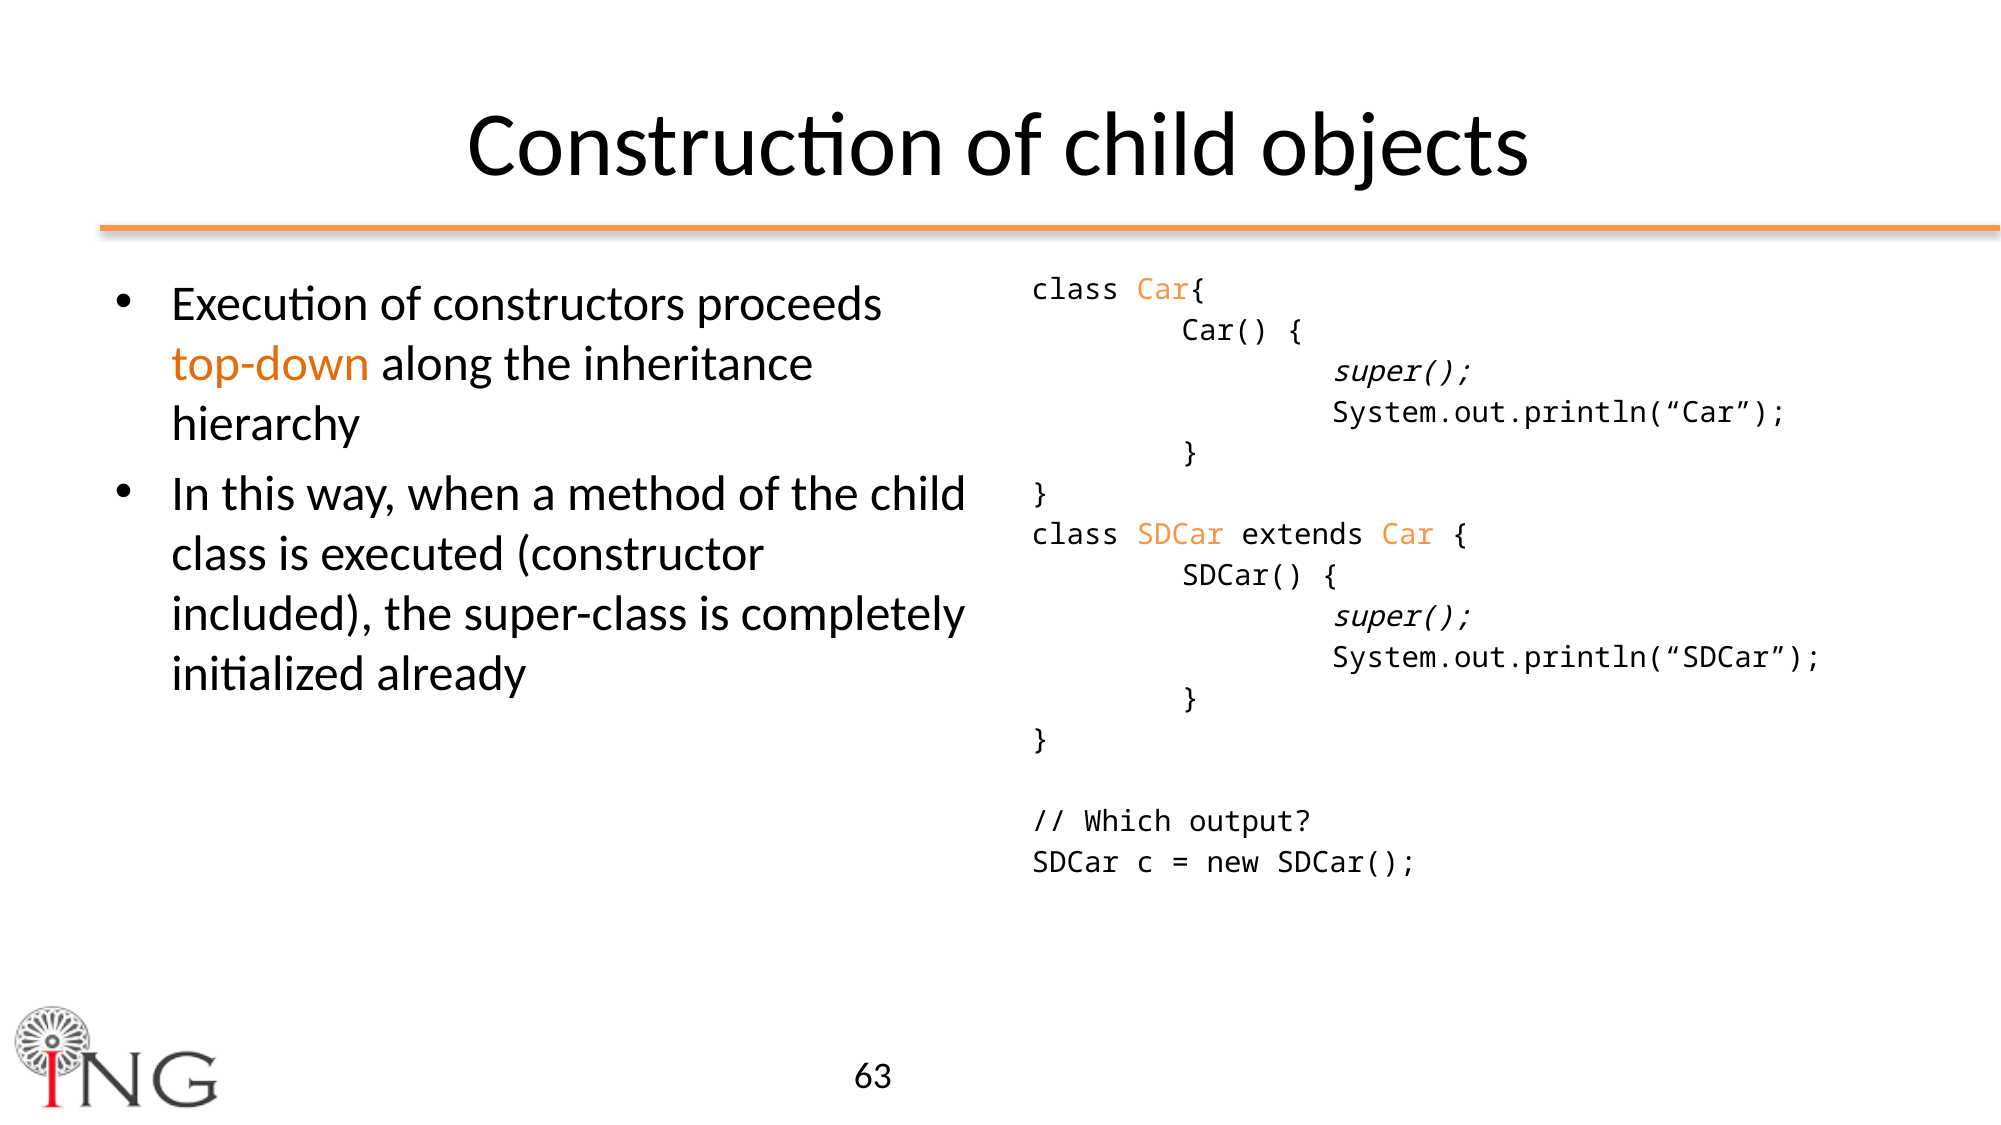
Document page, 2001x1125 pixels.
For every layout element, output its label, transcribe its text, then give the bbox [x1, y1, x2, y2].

list Execution of constructors proceeds top-down along the inheritance hierarchy In this way, when a method of the child class is executed (constructor included), the super-class is completely initialized already [99, 262, 984, 1005]
list class Car{ Car() { super(); System.out.println(“Car”); } } class SDCar extends Car { SDCar() { super(); System.out.println(“SDCar”); } } // Which output? SDCar c = new SDCar(); [1016, 262, 1900, 1005]
slide_number 63 [839, 1043, 1900, 1104]
picture [0, 987, 244, 1125]
title Construction of child objects [99, 45, 1900, 233]
